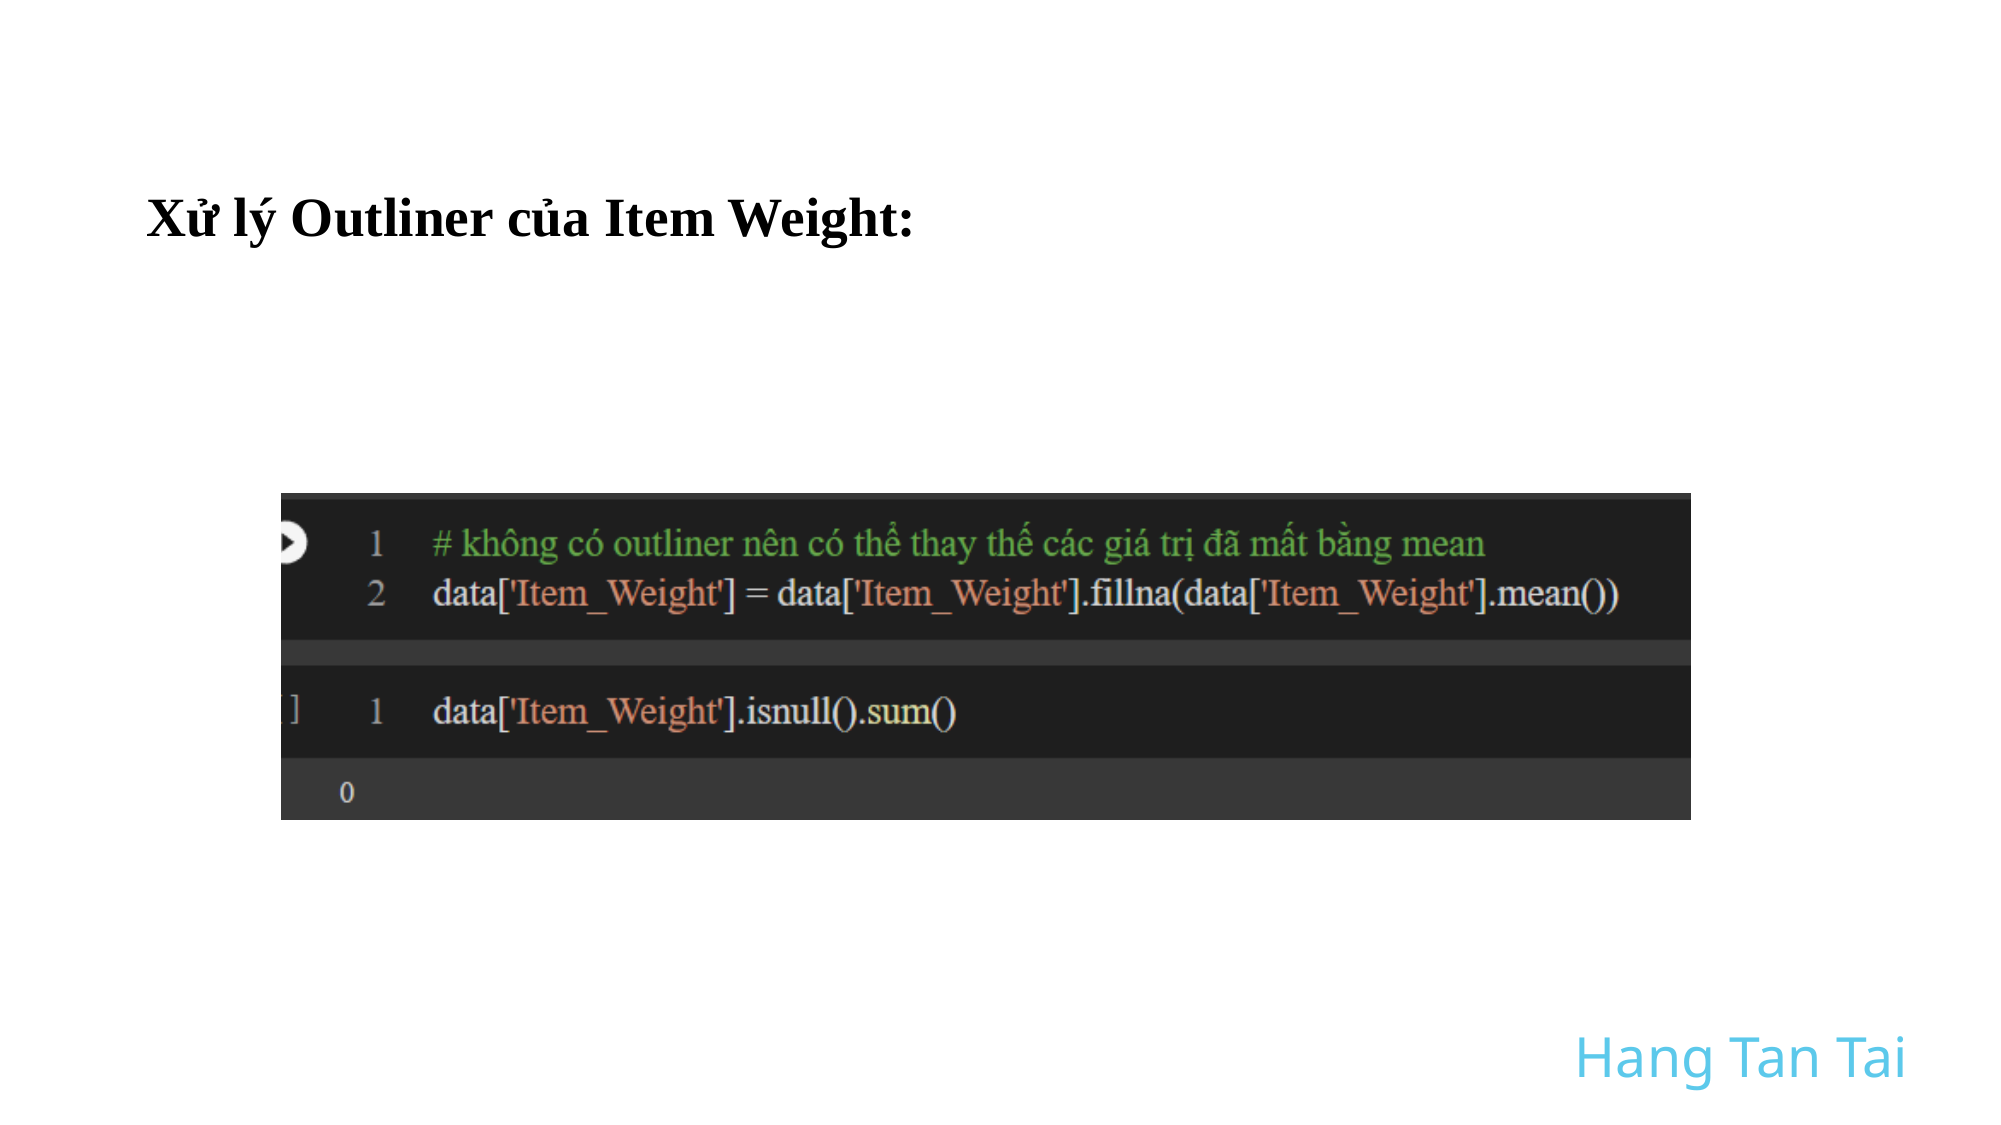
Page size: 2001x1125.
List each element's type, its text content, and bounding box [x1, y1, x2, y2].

picture [281, 493, 1691, 820]
text_box Xử lý Outliner của Item Weight: [131, 173, 1050, 256]
text_box Hang Tan Tai [1560, 1014, 2000, 1097]
